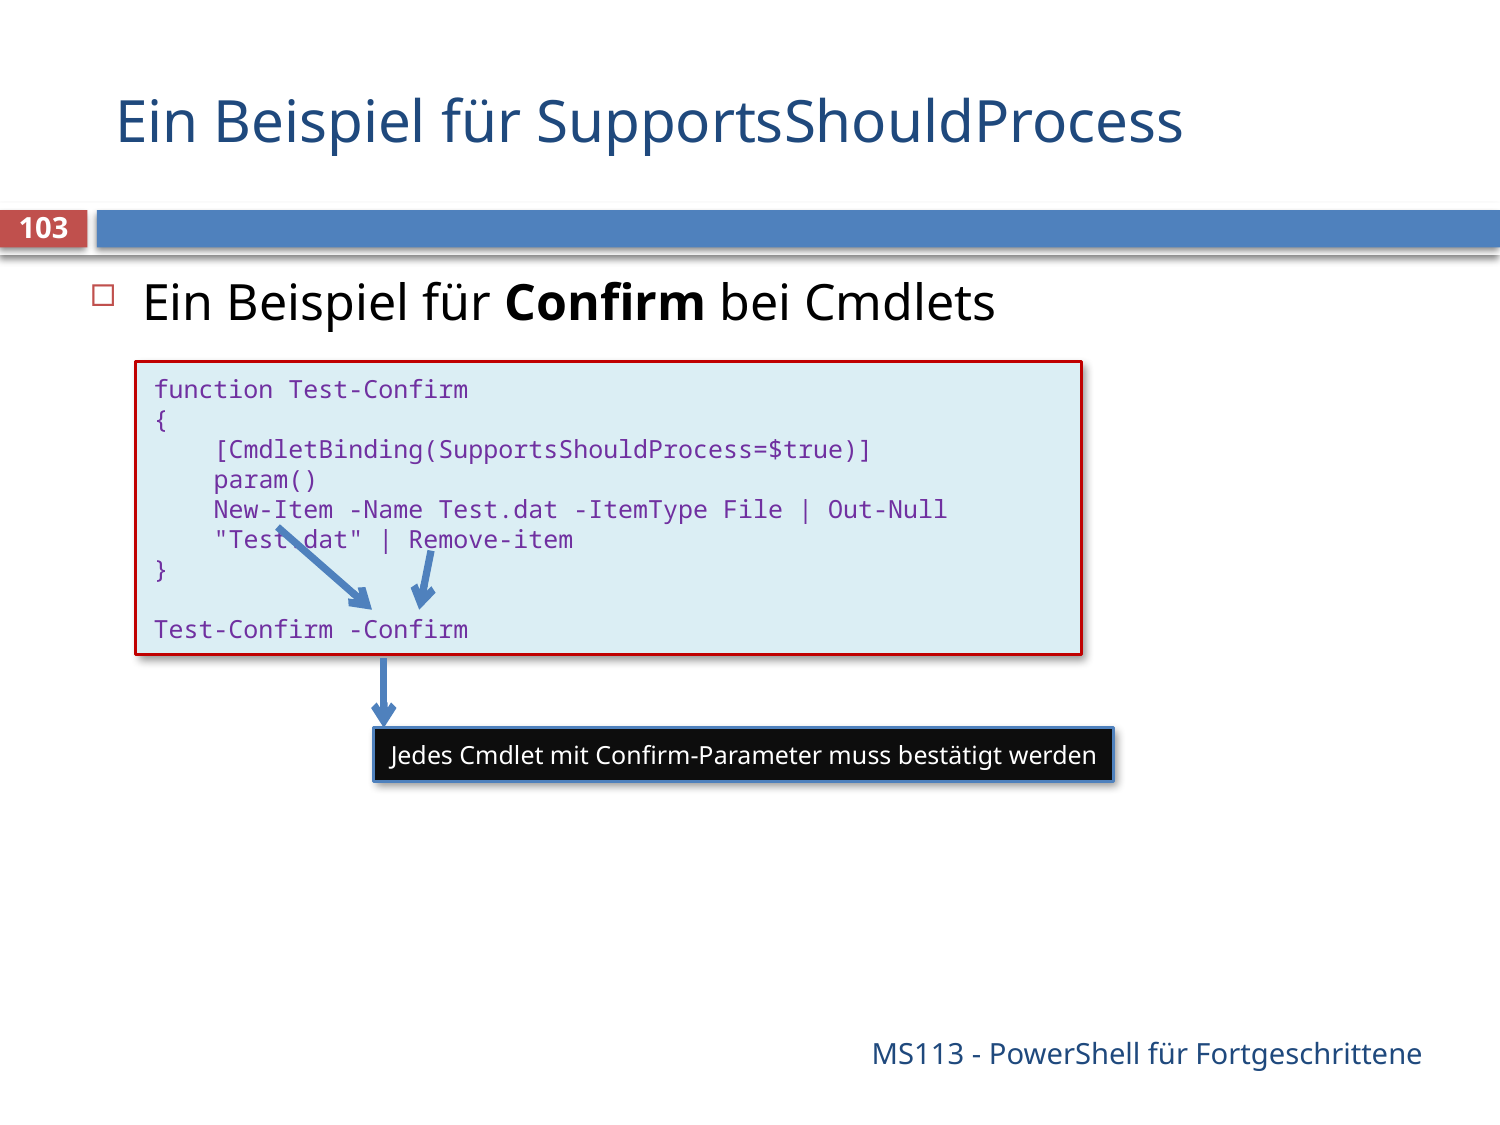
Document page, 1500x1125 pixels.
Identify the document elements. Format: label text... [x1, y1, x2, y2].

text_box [277, 526, 373, 610]
list Ein Beispiel für Confirm bei Cmdlets [75, 262, 1425, 350]
text_box Jedes Cmdlet mit Confirm-Parameter muss bestätigt werden [373, 727, 1114, 782]
title Ein Beispiel für SupportsShouldProcess [100, 37, 1438, 200]
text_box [418, 550, 432, 610]
footer MS113 - PowerShell für Fortgeschrittene [99, 1024, 1438, 1085]
slide_number 103 [0, 208, 88, 249]
text_box function Test-Confirm { [CmdletBinding(SupportsShouldProcess=$true)] param() New-Item -Name Test.dat -ItemType File | Out-Null "Test.dat" | Remove-item } Test-Confirm -Confirm [135, 361, 1082, 655]
